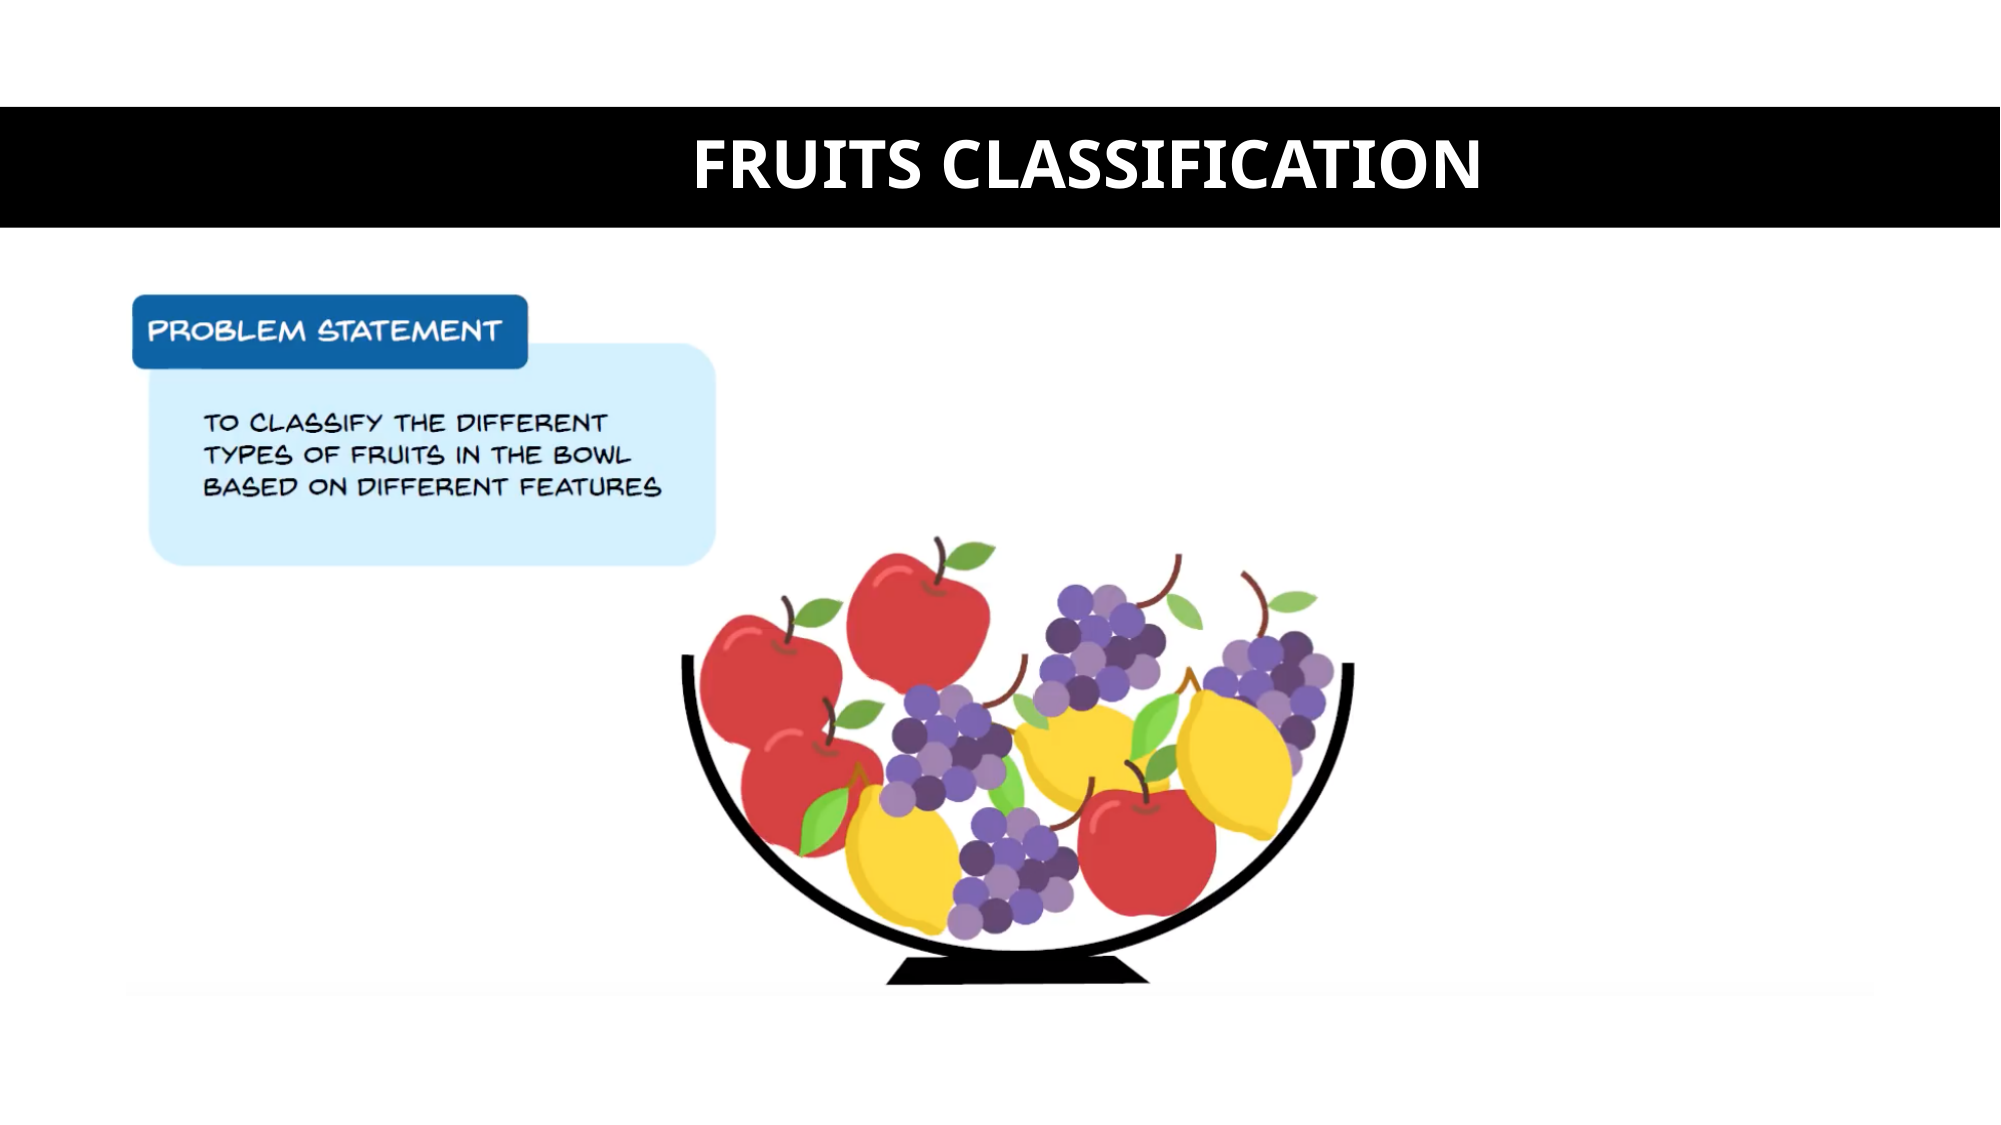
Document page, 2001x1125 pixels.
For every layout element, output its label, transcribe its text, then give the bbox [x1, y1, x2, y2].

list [126, 274, 1874, 996]
text_box [0, 106, 2000, 229]
title FRUITS CLASSIFICATION [91, 105, 1931, 228]
